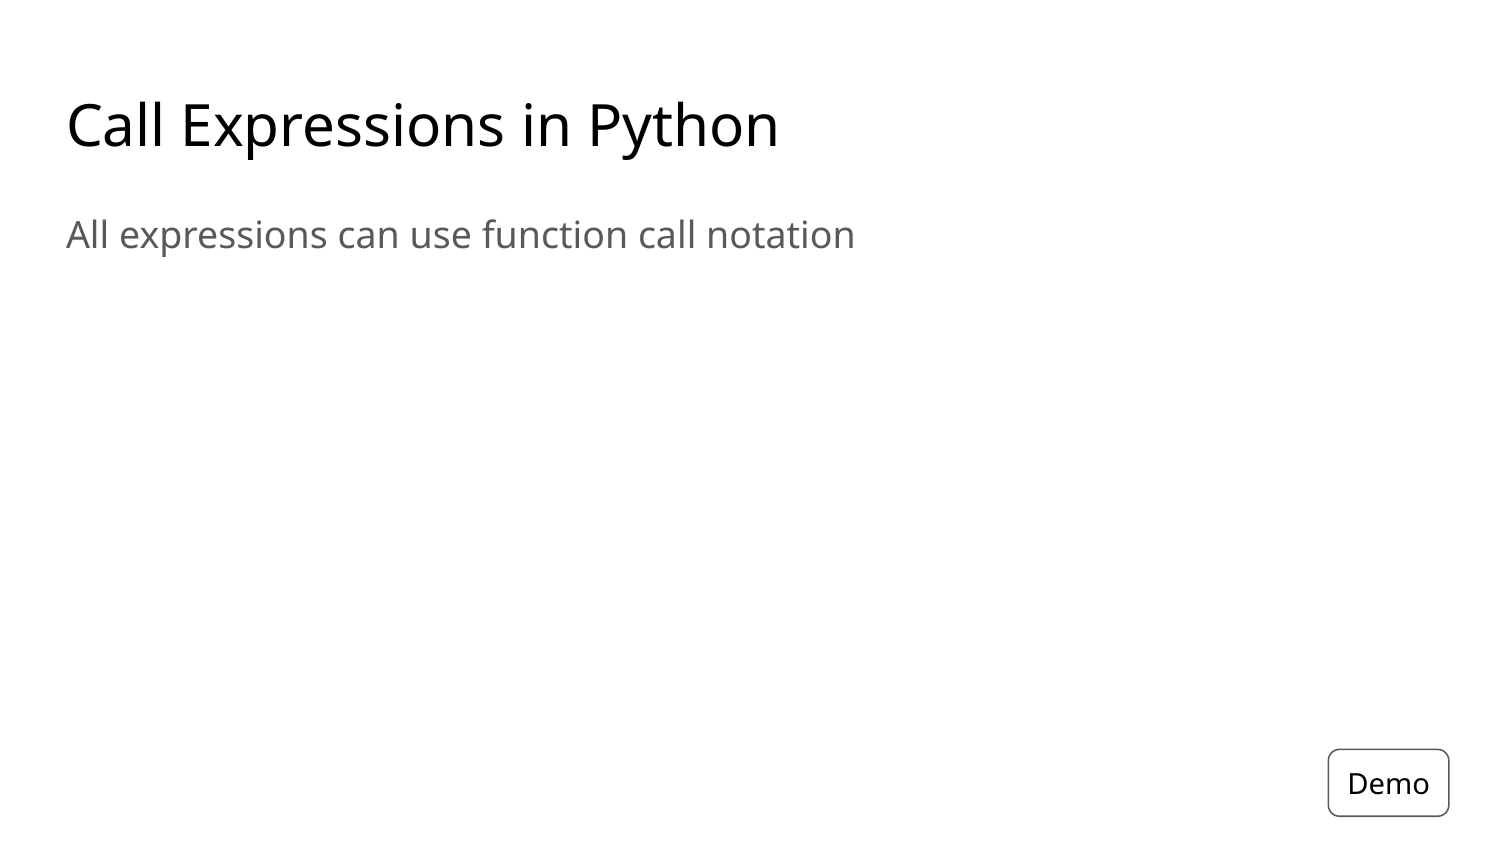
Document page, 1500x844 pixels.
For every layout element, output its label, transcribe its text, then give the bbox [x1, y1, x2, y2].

text_box Demo [1328, 749, 1449, 817]
title Call Expressions in Python [51, 72, 1449, 167]
list All expressions can use function call notation [51, 189, 1449, 305]
